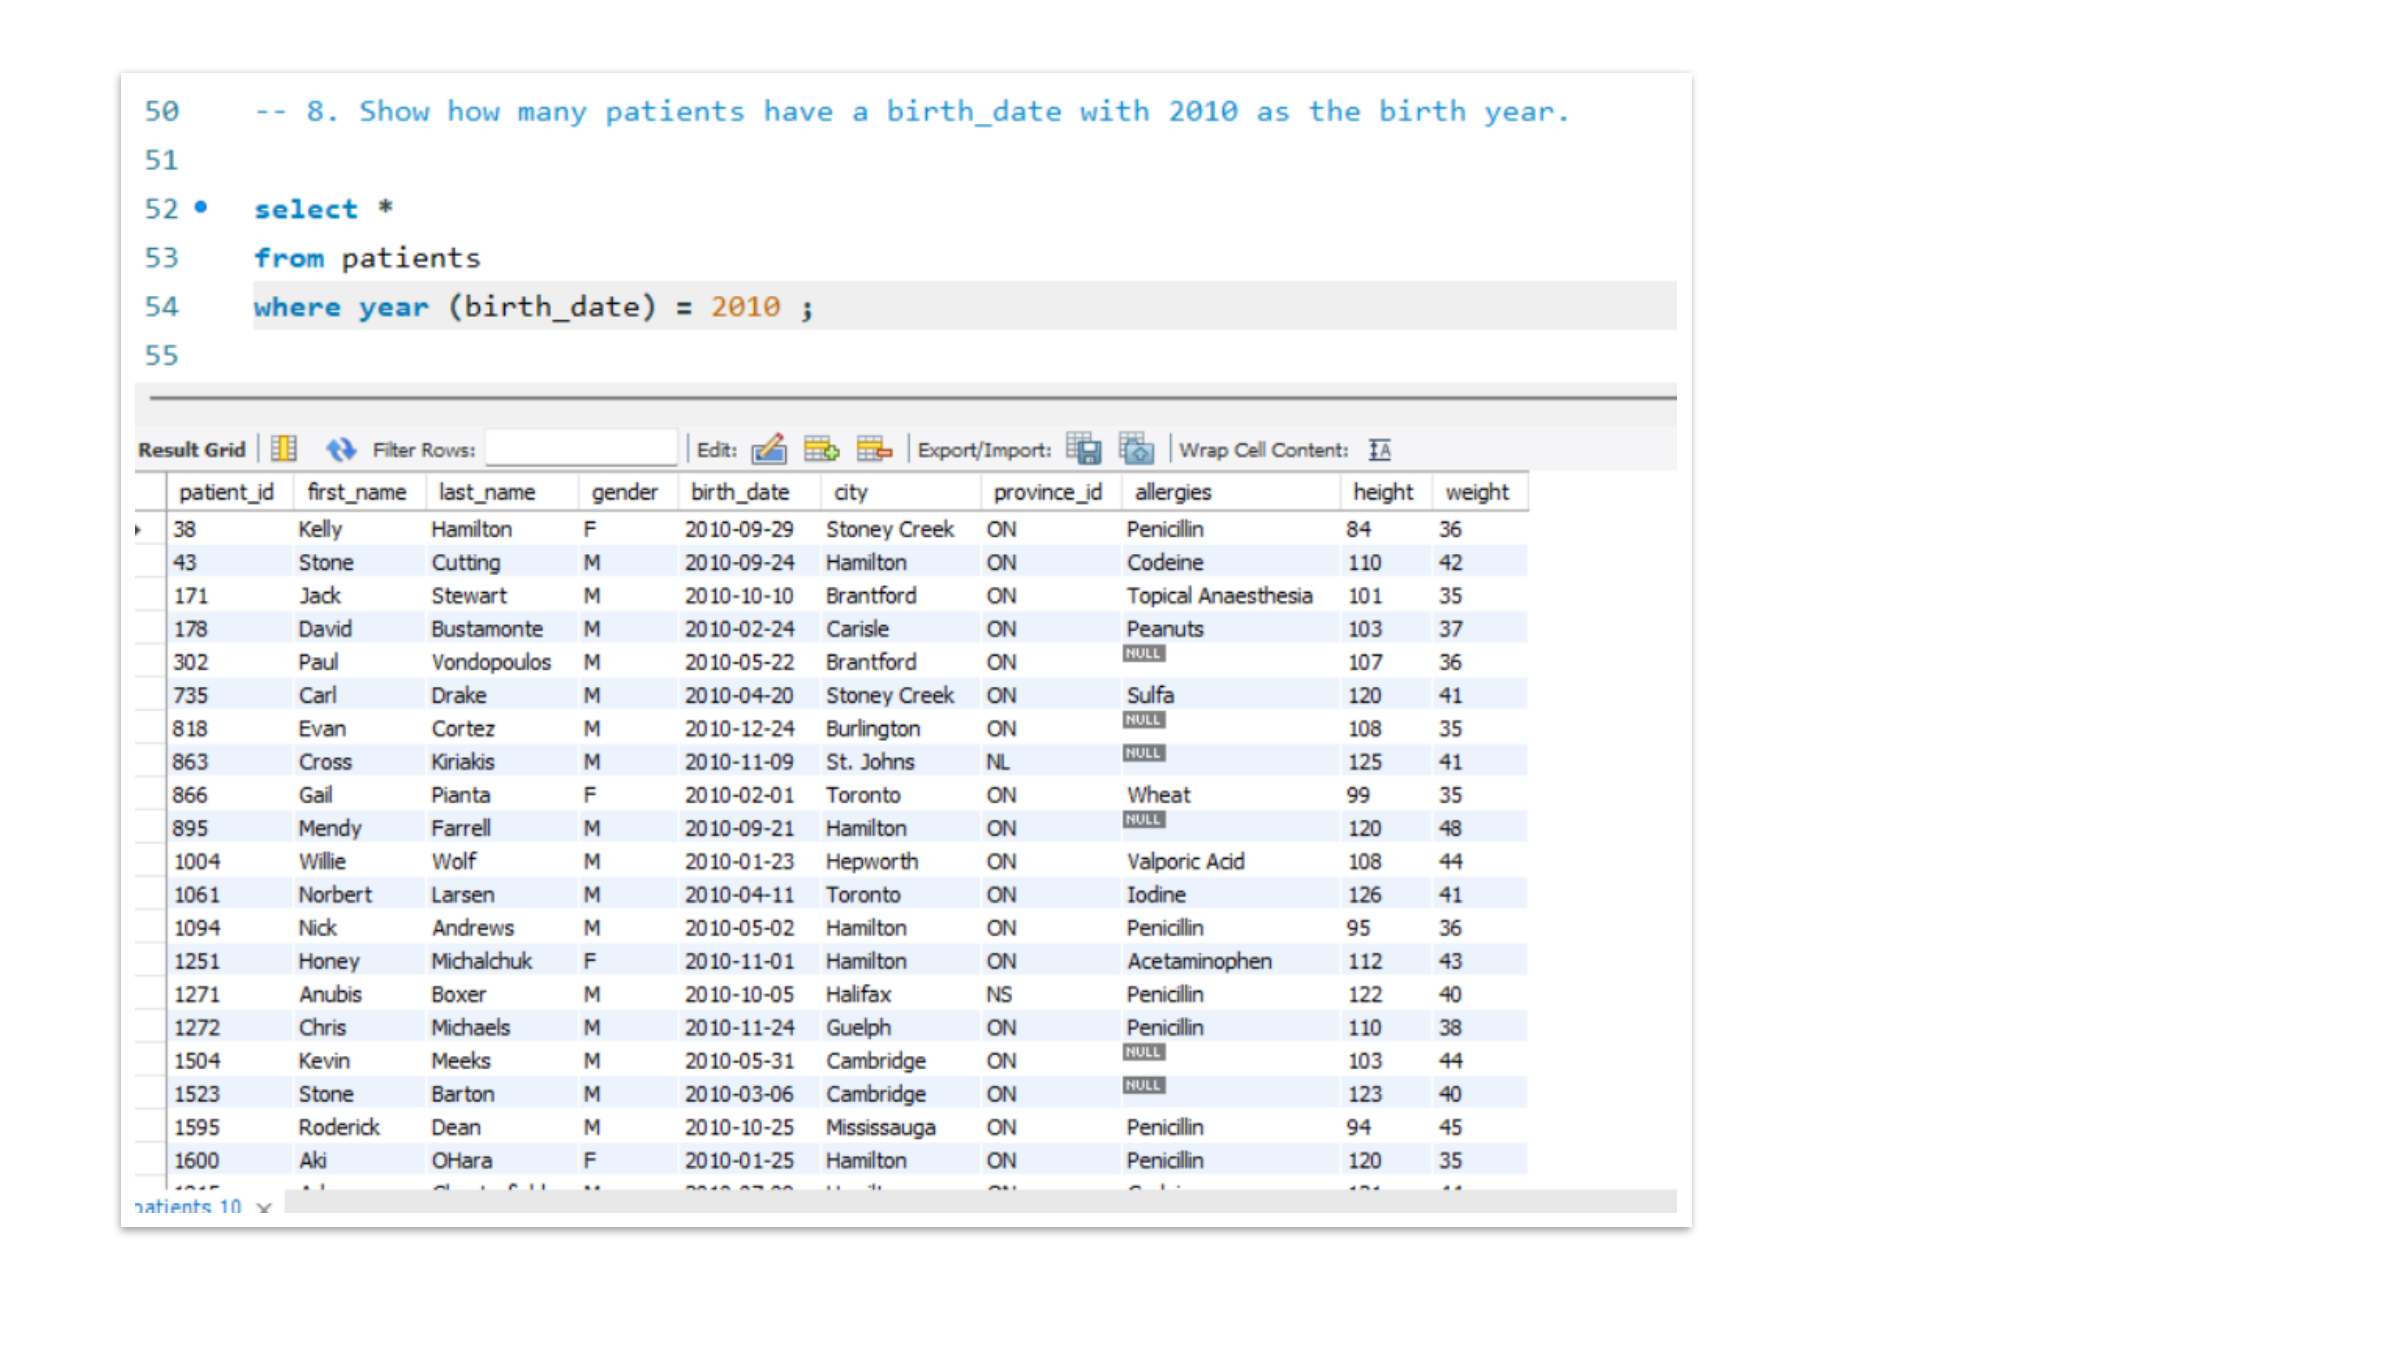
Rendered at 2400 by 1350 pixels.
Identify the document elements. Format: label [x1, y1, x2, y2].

picture [134, 87, 1678, 1213]
